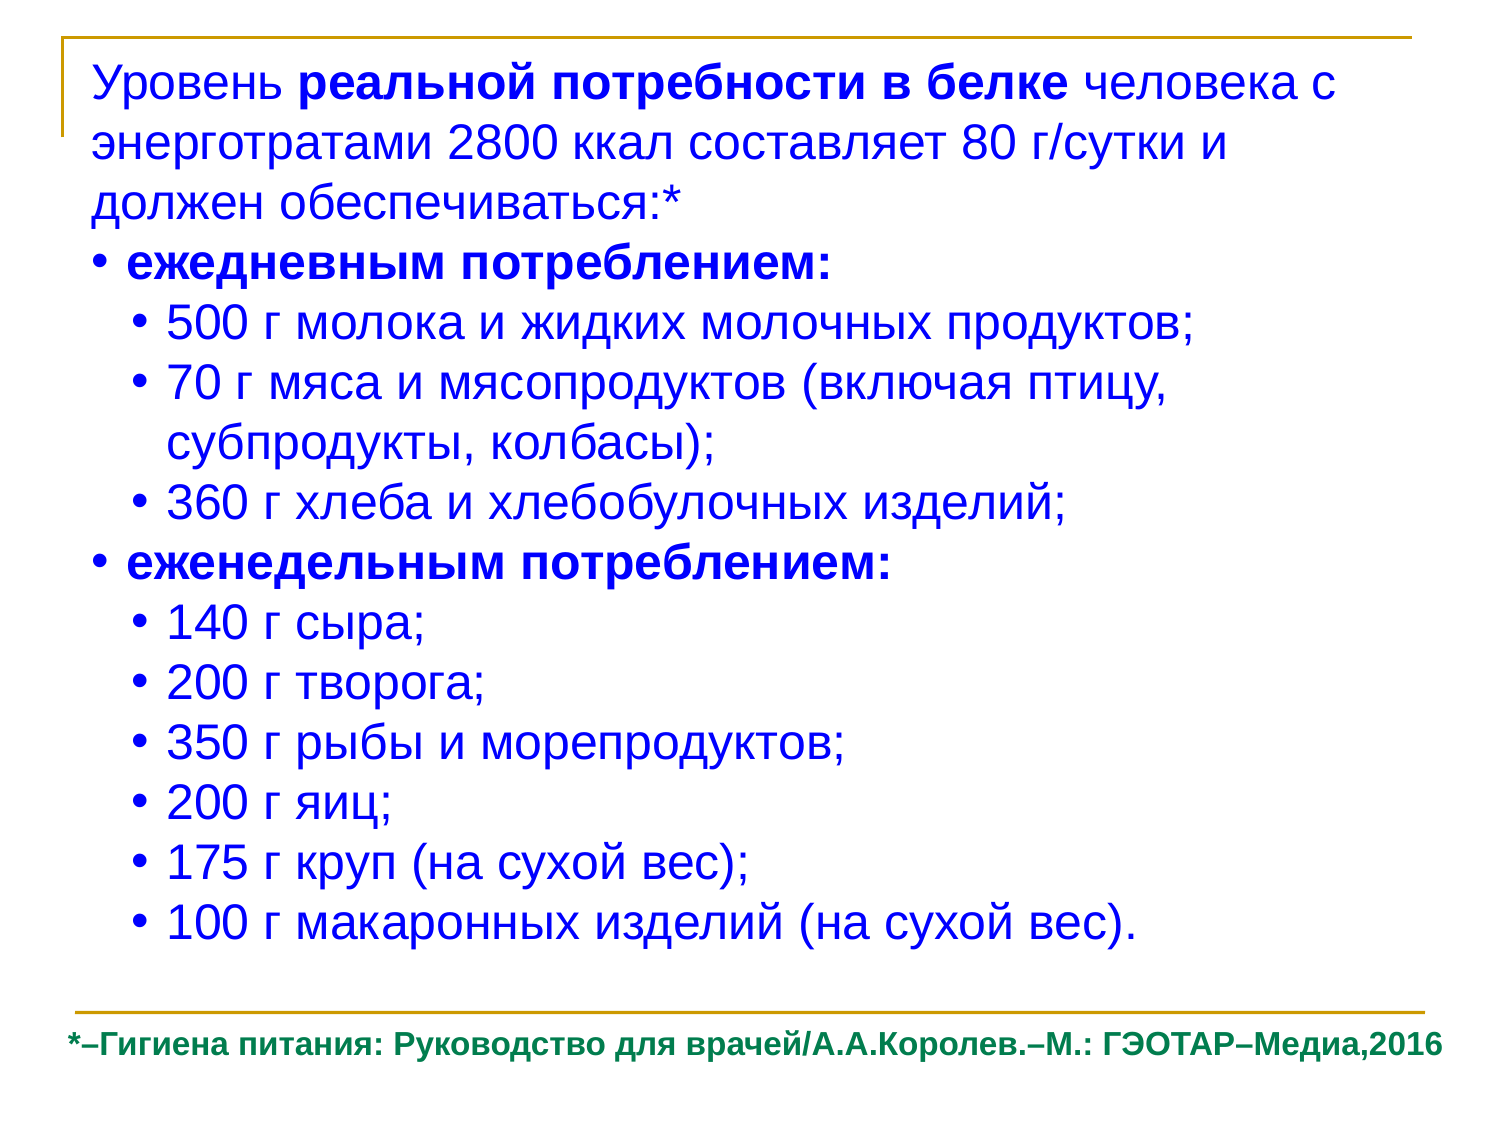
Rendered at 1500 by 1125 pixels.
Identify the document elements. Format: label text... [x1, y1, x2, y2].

text_box *–Гигиена питания: Руководство для врачей/А.А.Королев.–М.: ГЭОТАР–Медиа,2016 [53, 1014, 1500, 1070]
text_box Уровень реальной потребности в белке человека с энерготратами 2800 ккал составляет 80 г/сутки и должен обеспечиваться:* ежедневным потреблением: 500 г молока и жидких молочных продуктов; 70 г мяса и мясопродуктов (включая птицу, субпродукты, колбасы); 360 г хлеба и хлебобулочных изделий; еженедельным потреблением: 140 г сыра; 200 г творога; 350 г рыбы и морепродуктов; 200 г яиц; 175 г круп (на сухой вес); 100 г макаронных изделий (на сухой вес). [76, 42, 1412, 958]
